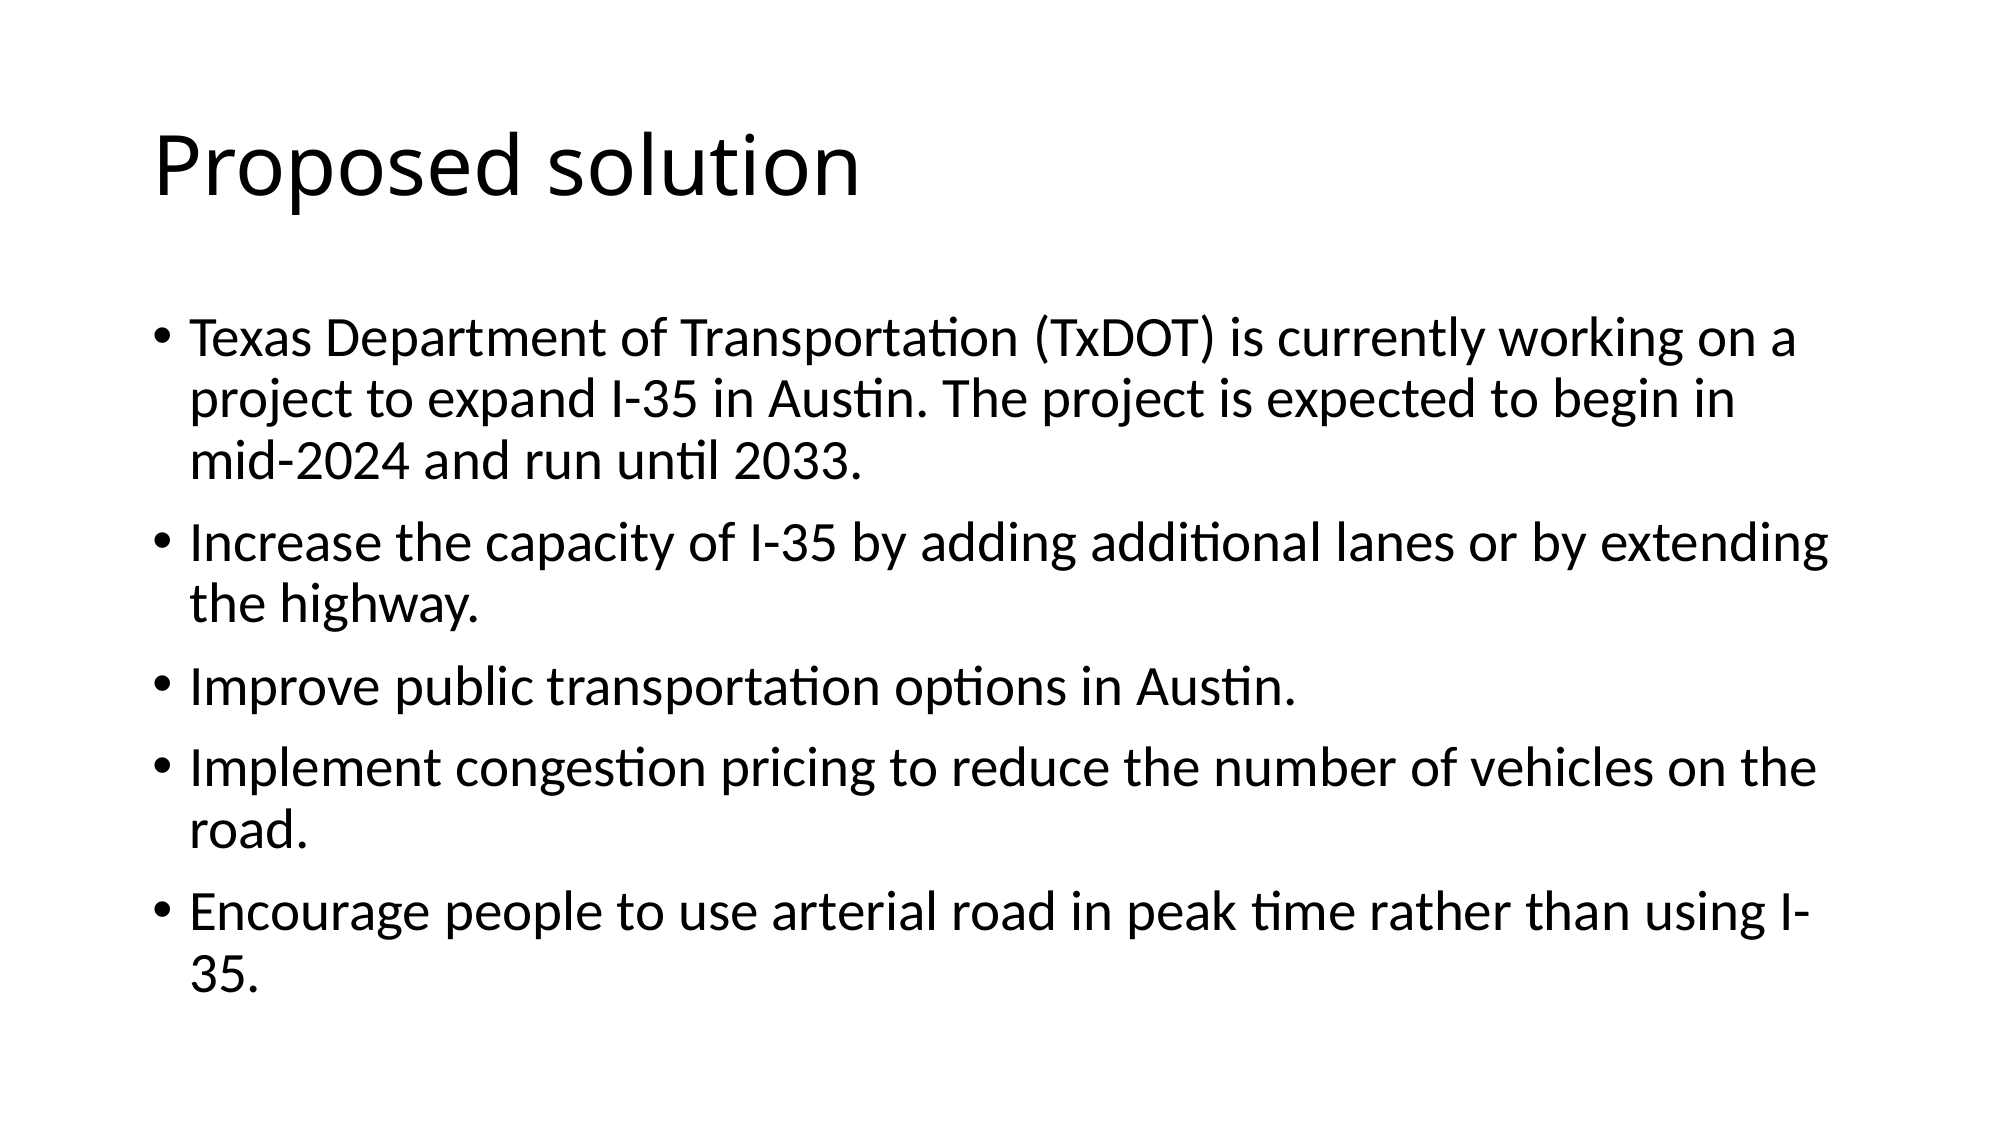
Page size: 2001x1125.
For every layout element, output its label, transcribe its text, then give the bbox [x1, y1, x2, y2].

list Texas Department of Transportation (TxDOT) is currently working on a project to expand I-35 in Austin. The project is expected to begin in mid-2024 and run until 2033. Increase the capacity of I-35 by adding additional lanes or by extending the highway. Improve public transportation options in Austin. Implement congestion pricing to reduce the number of vehicles on the road. Encourage people to use arterial road in peak time rather than using I-35. [137, 299, 1863, 1014]
title Proposed solution [137, 59, 1863, 278]
